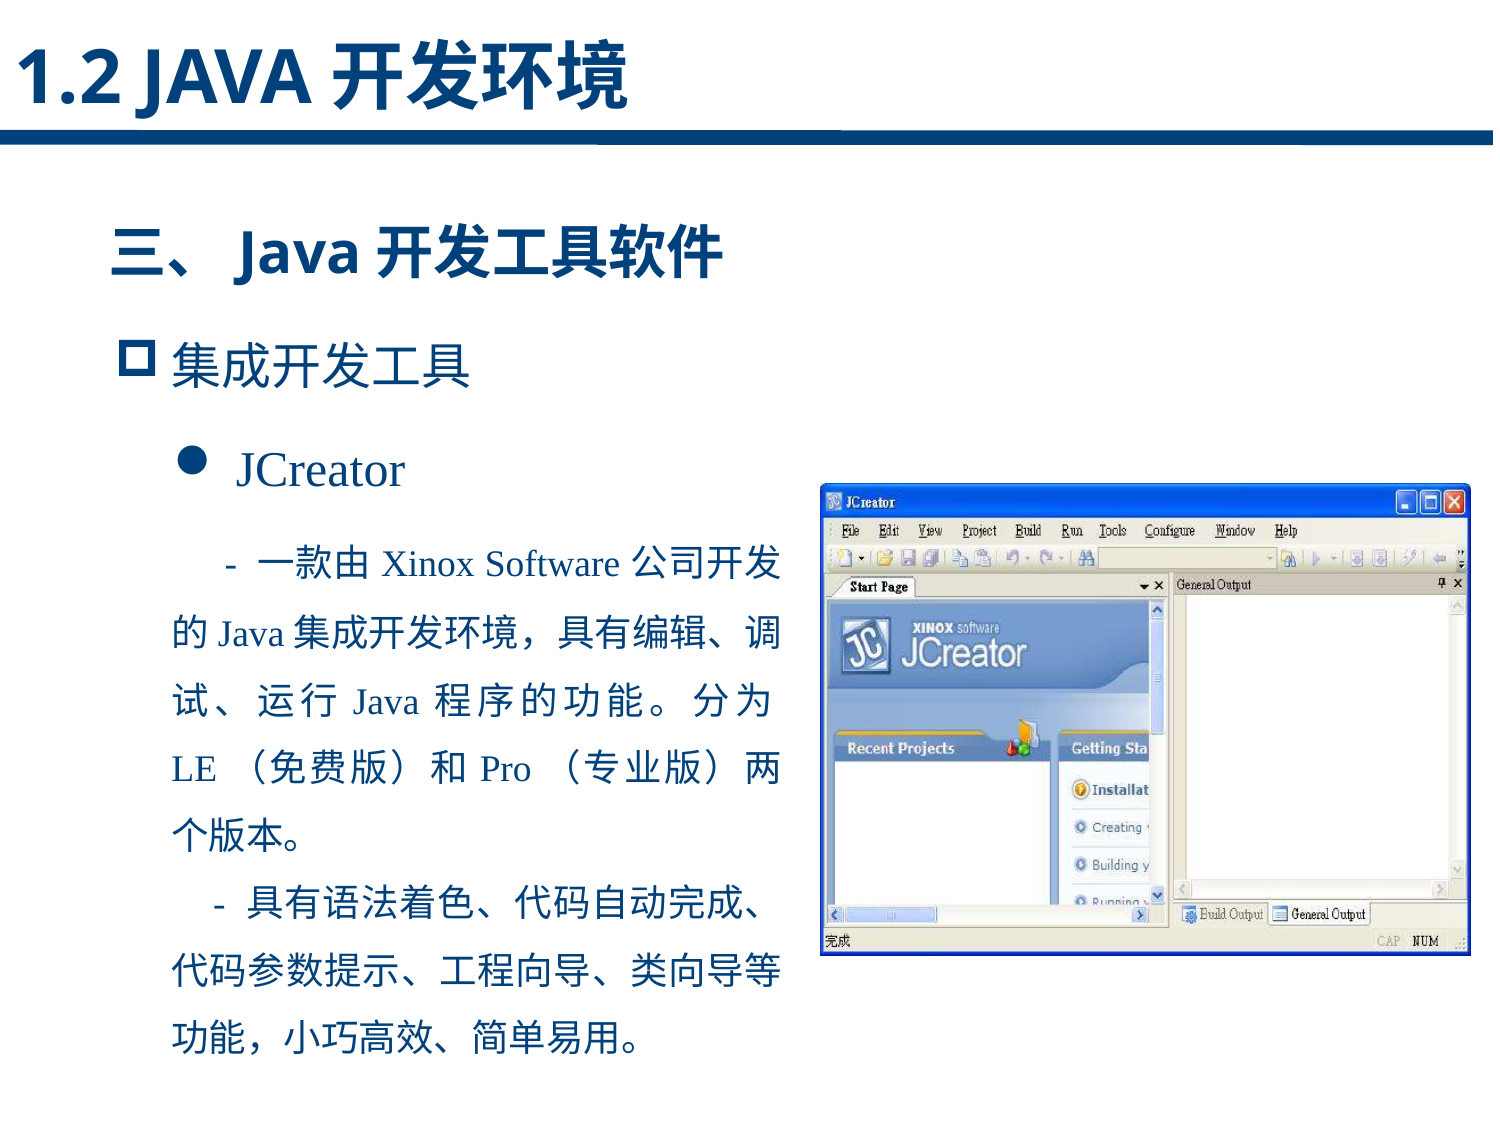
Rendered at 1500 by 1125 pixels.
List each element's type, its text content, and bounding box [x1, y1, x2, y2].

text_box 1.2 JAVA开发环境 [0, 21, 715, 127]
text_box 集成开发工具 JCreator - 一款由Xinox Software公司开发的Java集成开发环境，具有编辑、调试、运行Java程序的功能。分为LE（免费版）和Pro（专业版）两个版本。 - 具有语法着色、代码自动完成、代码参数提示、工程向导、类向导等功能，小巧高效、简单易用。 [100, 296, 798, 1067]
picture [820, 483, 1471, 958]
text_box 三、Java开发工具软件 [5, 172, 1317, 293]
